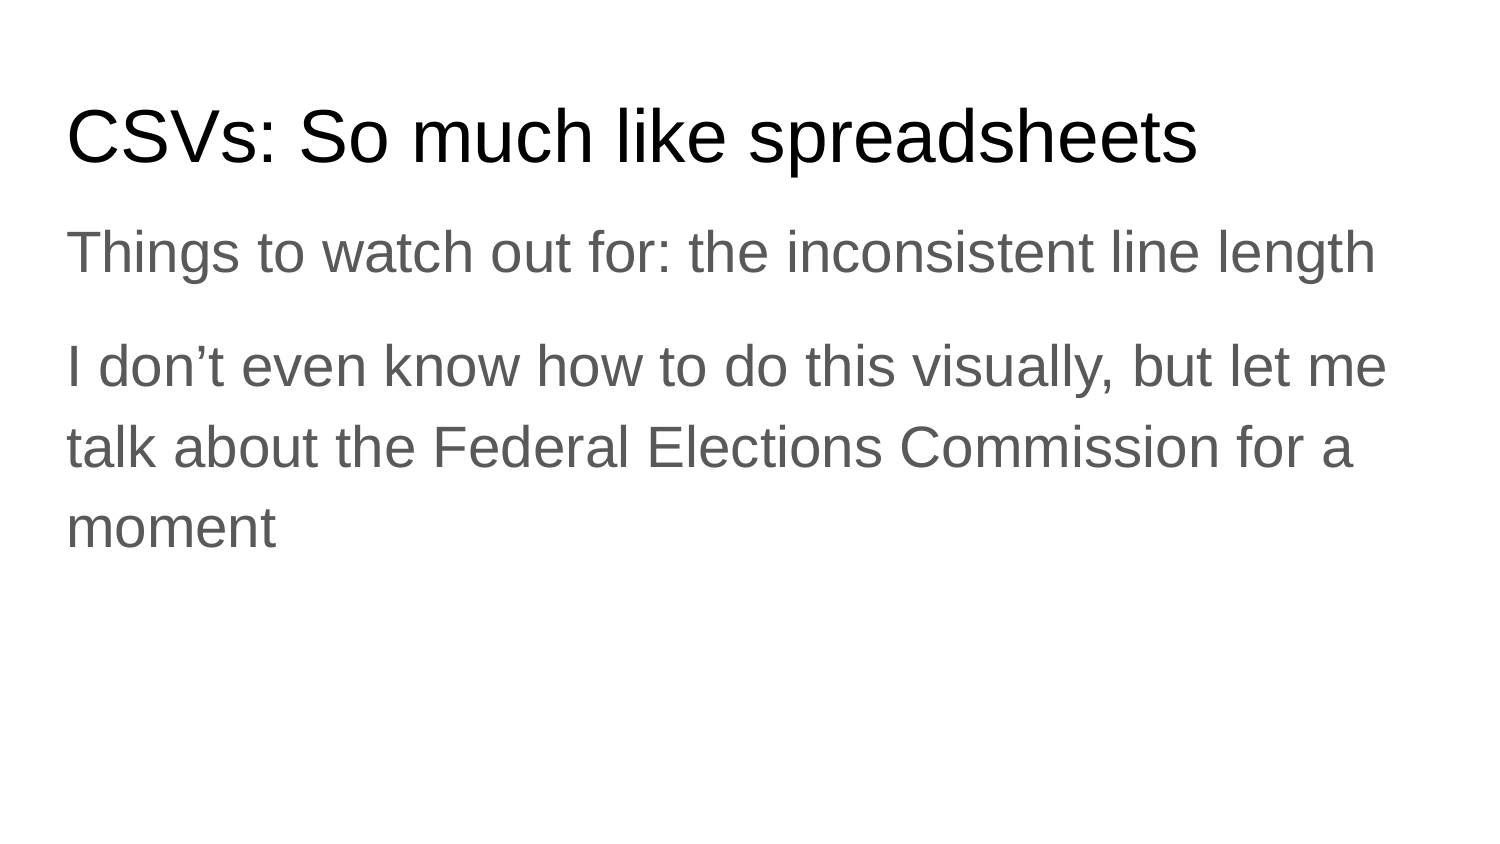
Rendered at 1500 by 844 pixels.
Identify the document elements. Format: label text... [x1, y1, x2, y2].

list Things to watch out for: the inconsistent line length I don’t even know how to do this visually, but let me talk about the Federal Elections Commission for a moment [51, 189, 1449, 750]
title CSVs: So much like spreadsheets [51, 72, 1449, 167]
